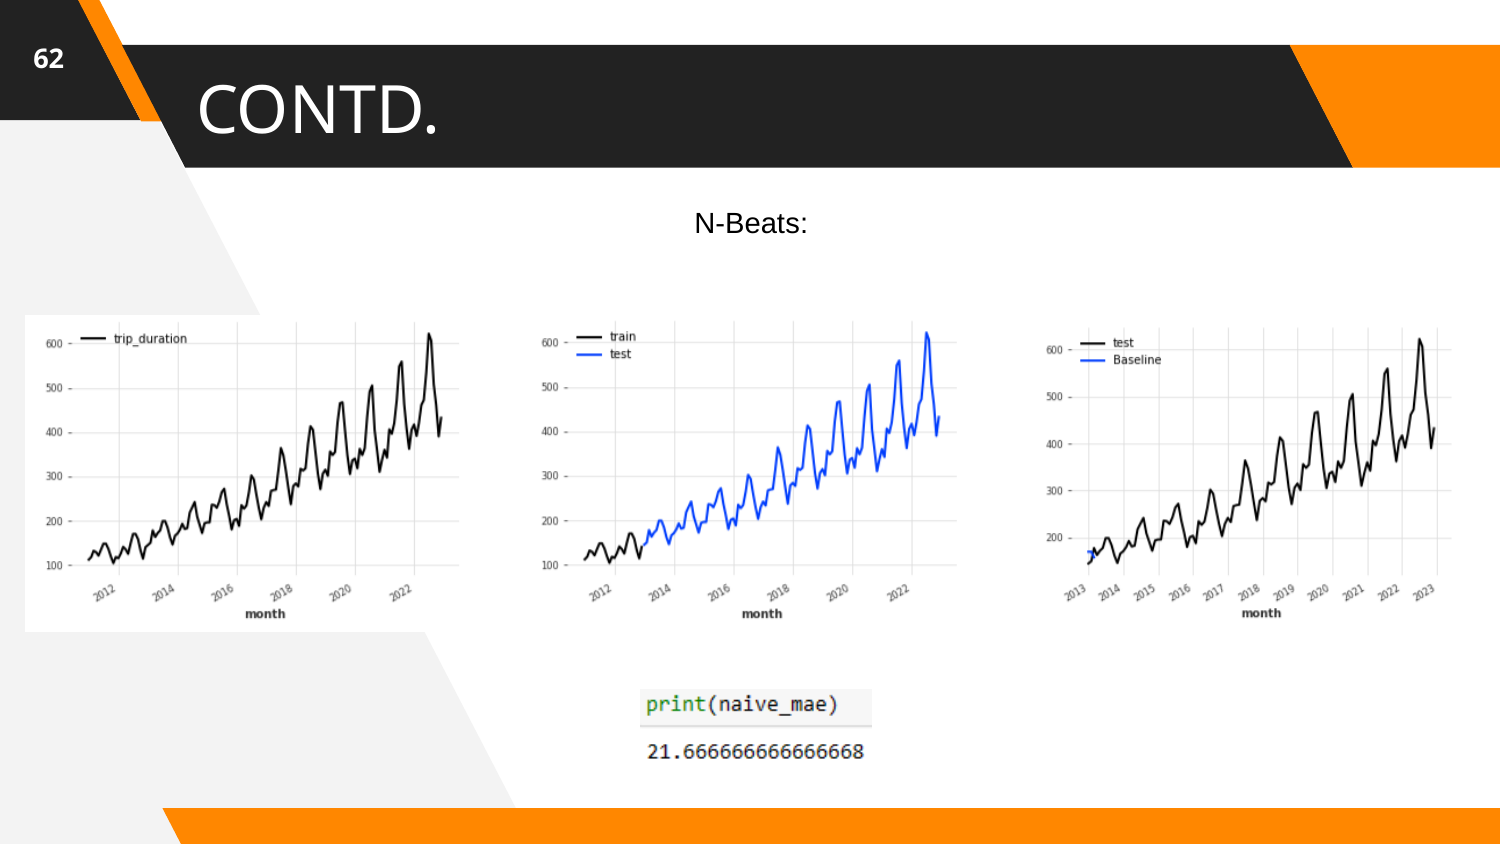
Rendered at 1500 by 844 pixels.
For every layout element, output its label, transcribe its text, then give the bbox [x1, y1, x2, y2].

picture [25, 315, 473, 632]
picture [516, 315, 987, 632]
text_box N-Beats: [679, 197, 824, 248]
picture [1019, 315, 1480, 632]
picture [639, 689, 872, 770]
slide_number 62 [0, 0, 98, 121]
title CONTD. [181, 45, 1285, 169]
